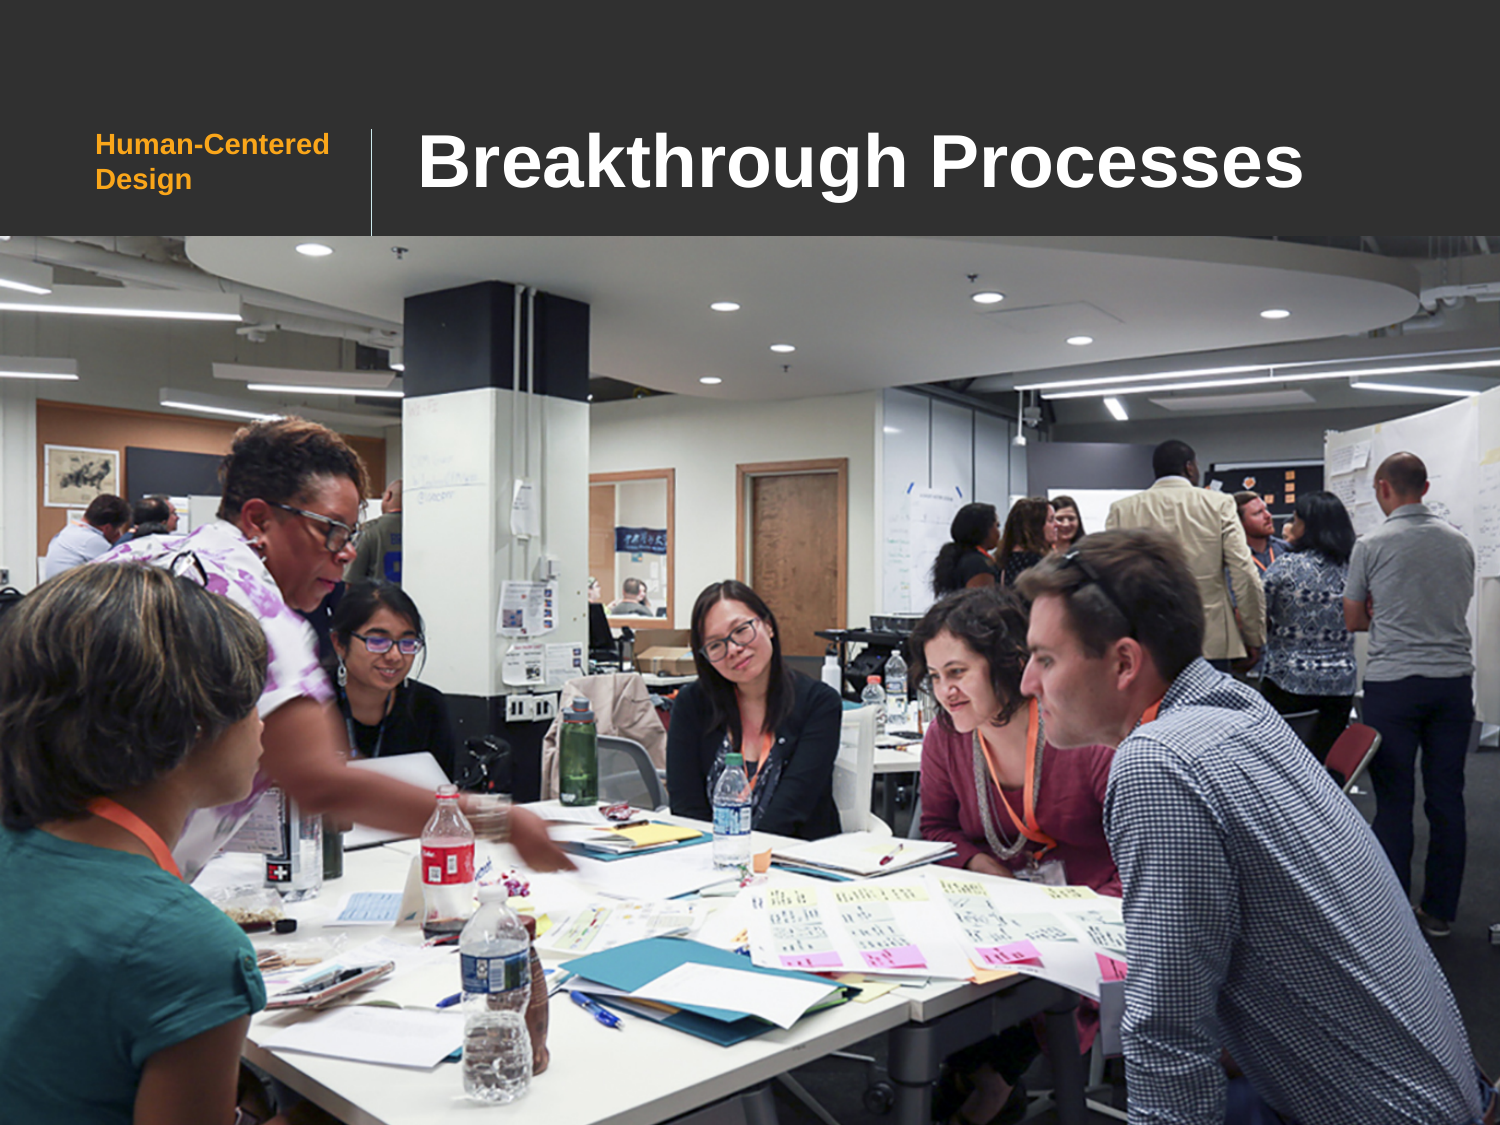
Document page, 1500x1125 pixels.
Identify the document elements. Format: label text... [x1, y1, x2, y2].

title Breakthrough Processes [402, 96, 1450, 224]
picture [0, 236, 1500, 1125]
text_box Human-Centered Design [80, 109, 350, 210]
